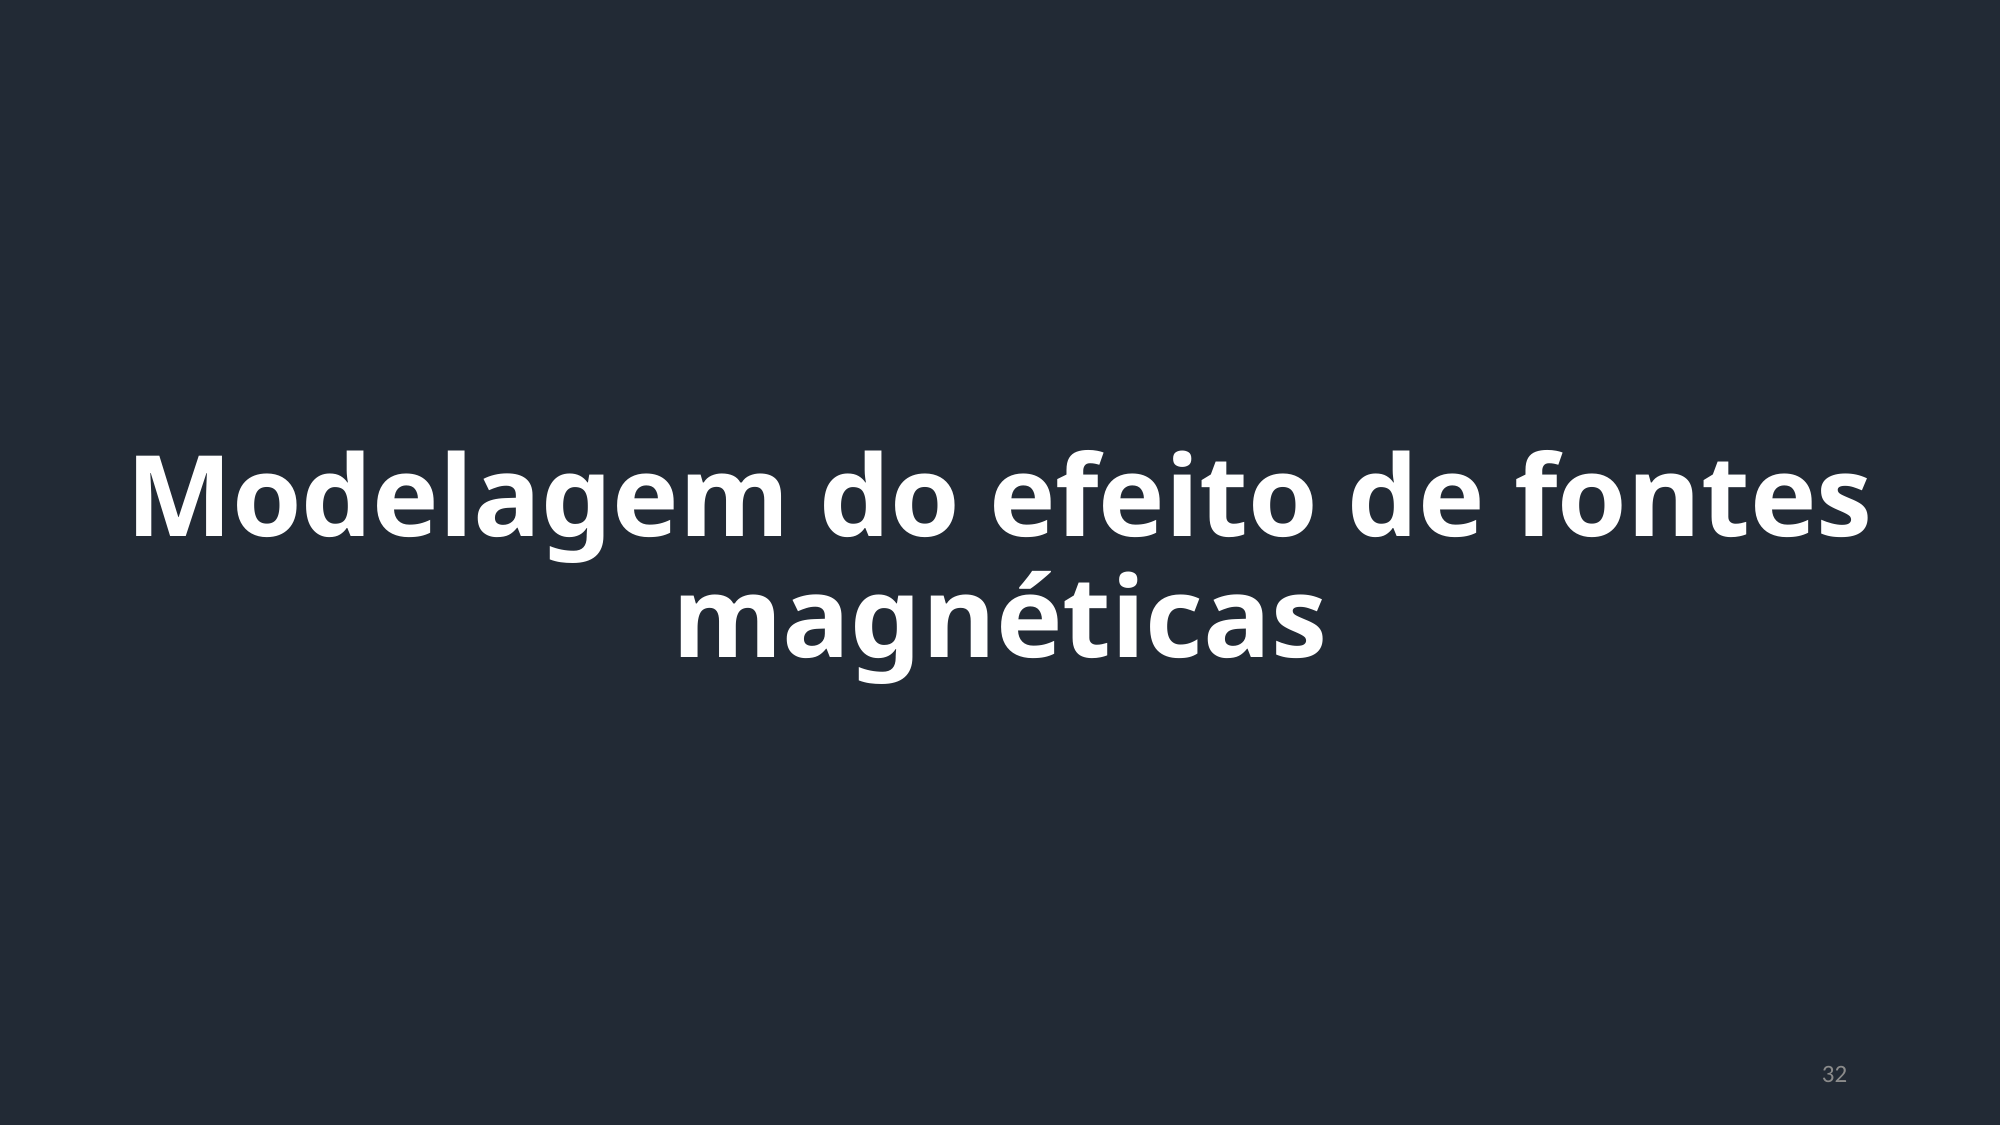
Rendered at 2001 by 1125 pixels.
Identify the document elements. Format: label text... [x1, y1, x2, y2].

text_box Modelagem do efeito de fontes magnéticas [31, 431, 1969, 694]
slide_number 32 [1412, 1042, 1863, 1103]
